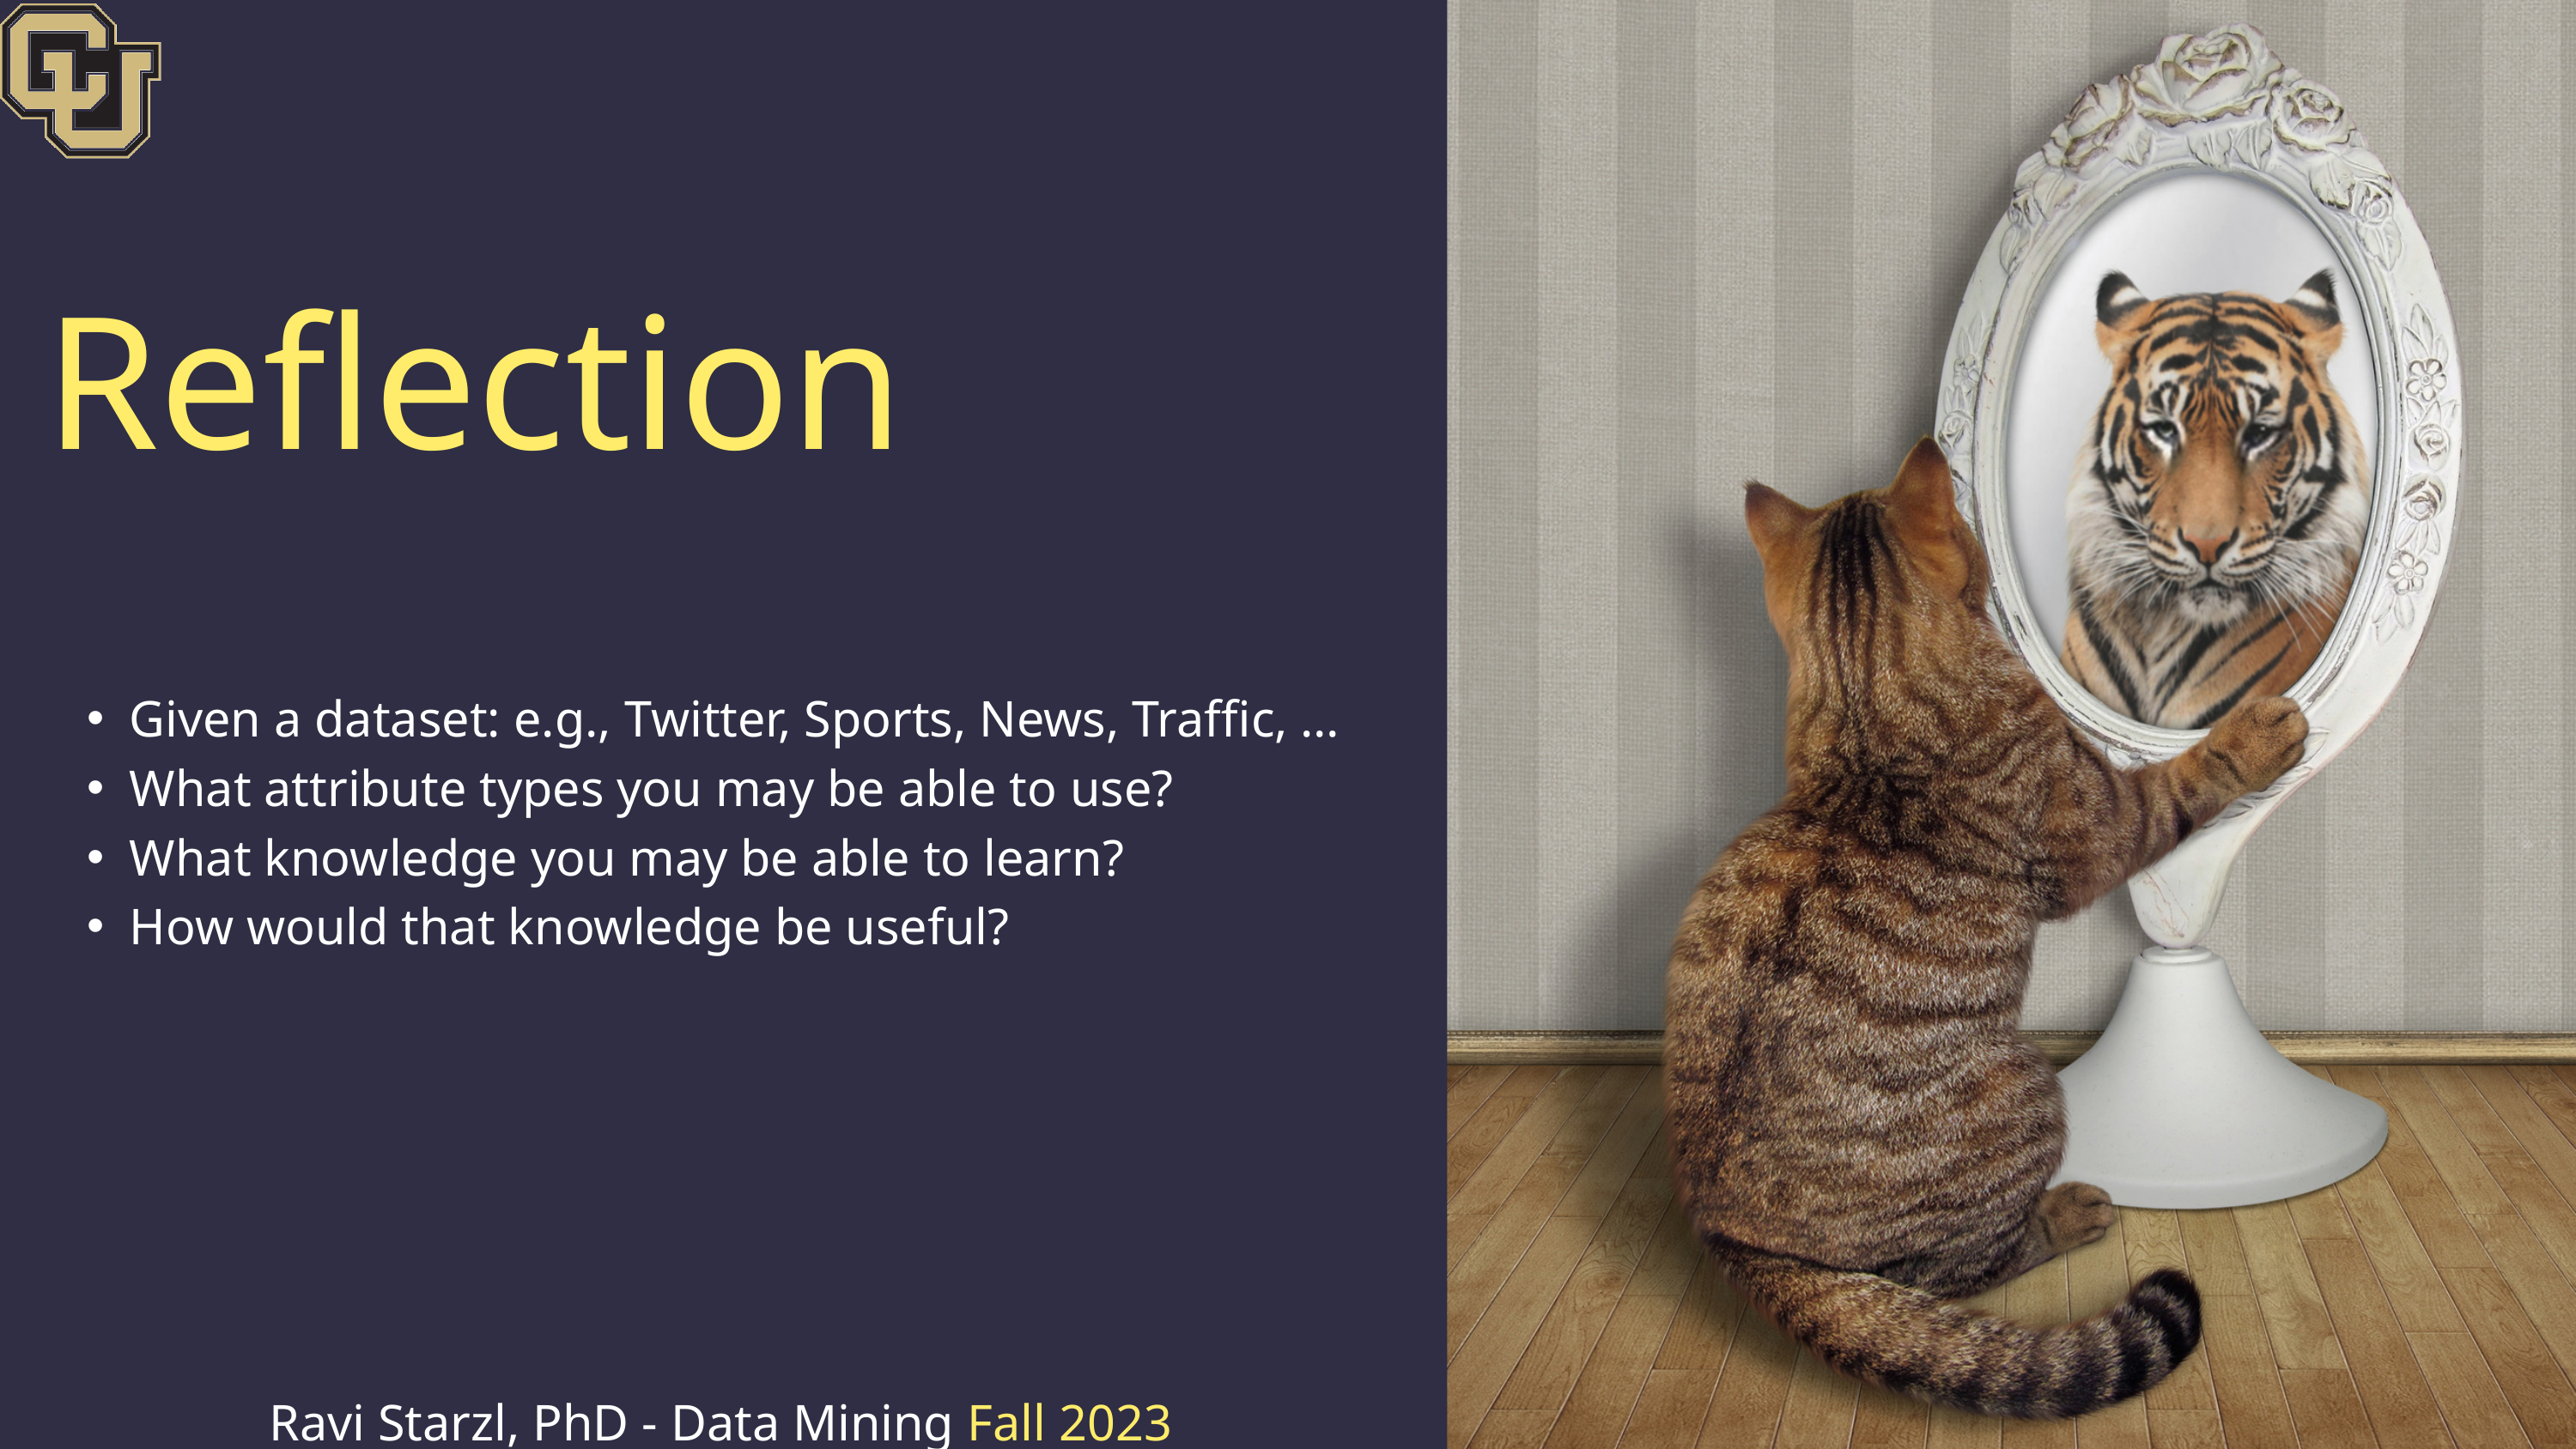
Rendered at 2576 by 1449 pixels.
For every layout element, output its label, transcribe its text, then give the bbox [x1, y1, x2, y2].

text_box Ravi Starzl, PhD - Data Mining Fall 2023 [250, 1381, 1191, 1449]
text_box Reflection [45, 321, 1432, 487]
text_box [0, 0, 171, 164]
text_box Given a dataset: e.g., Twitter, Sports, News, Traffic, … What attribute types you may be able to use? What knowledge you may be able to learn? How would that knowledge be useful? [45, 677, 1432, 955]
text_box [1447, 0, 2576, 1449]
